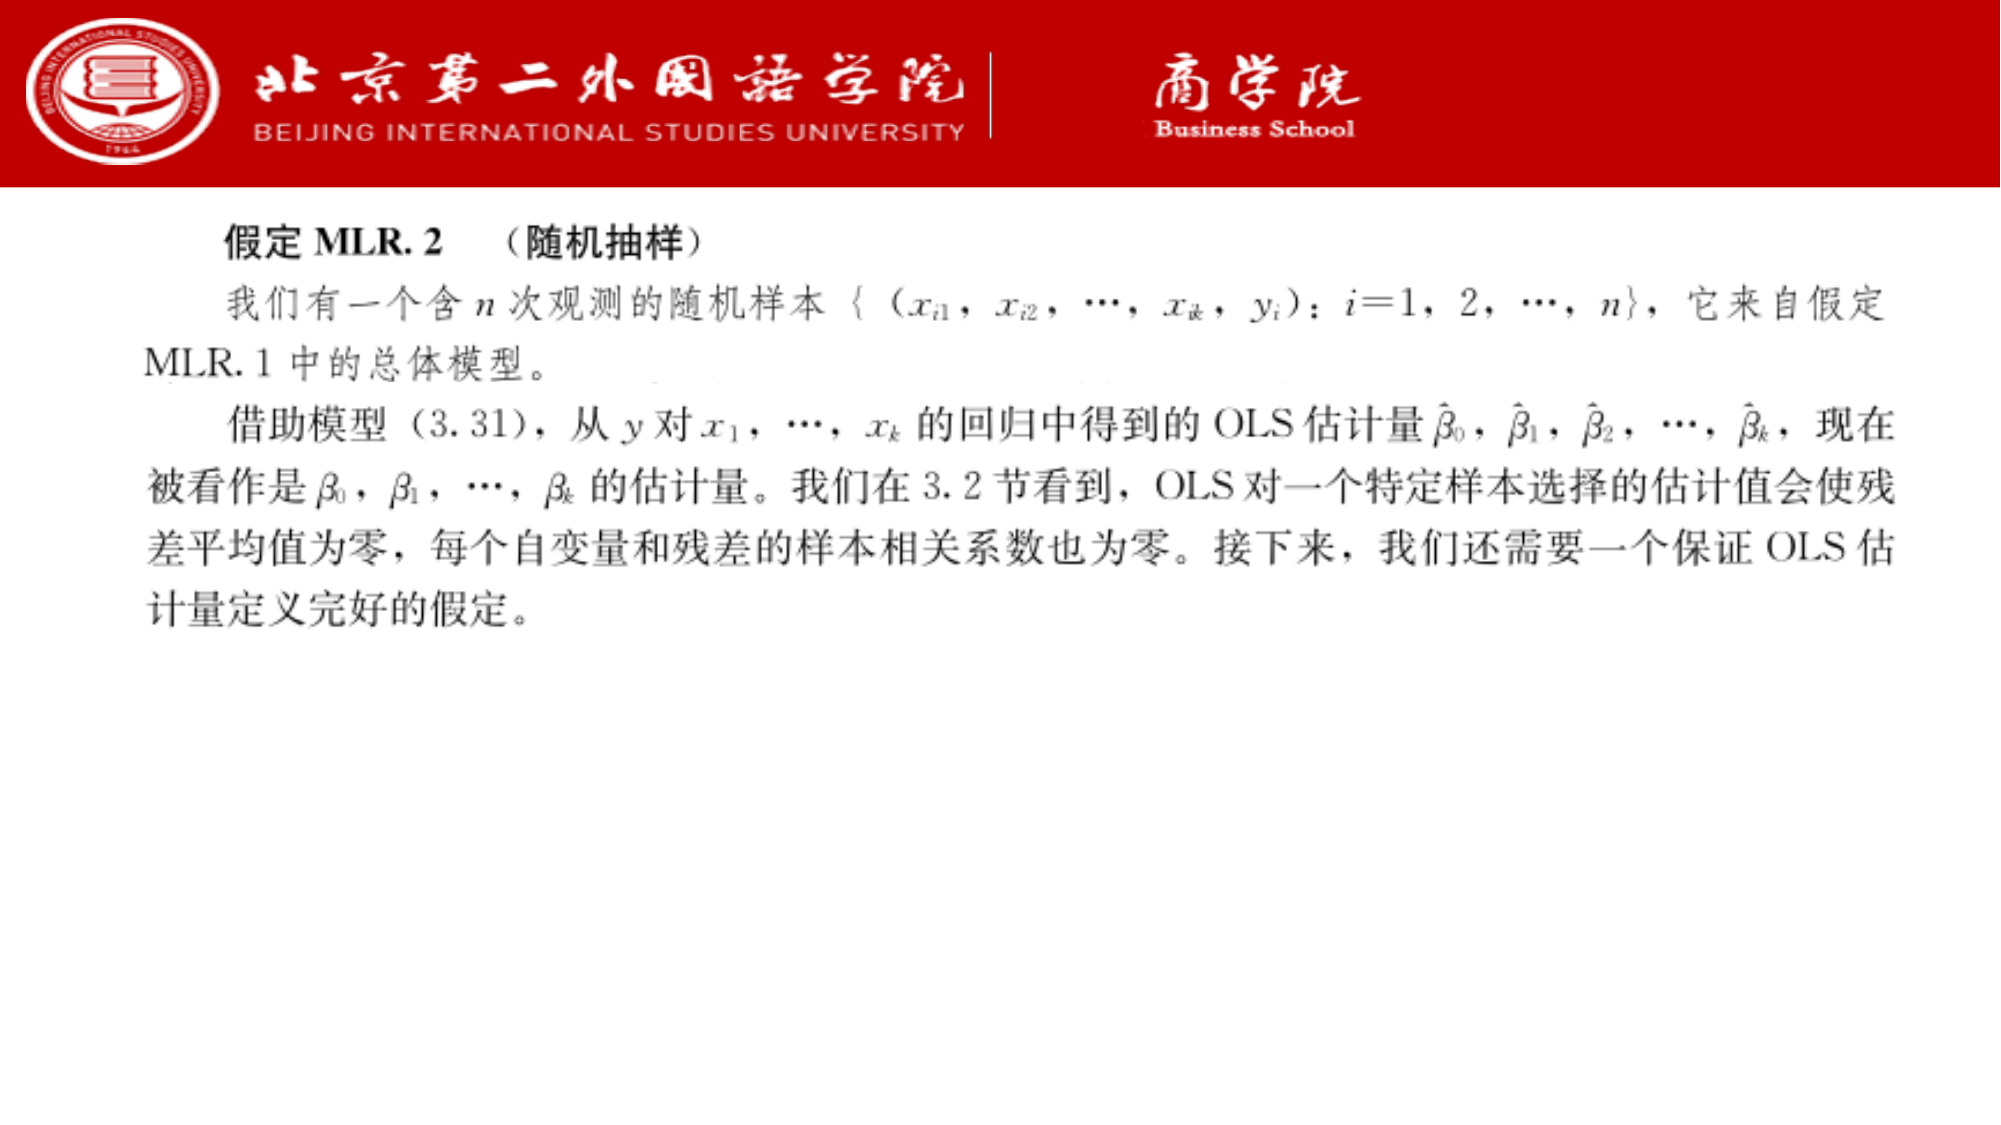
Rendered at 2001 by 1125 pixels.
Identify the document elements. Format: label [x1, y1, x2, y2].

picture [26, 18, 1693, 165]
picture [119, 210, 1930, 829]
